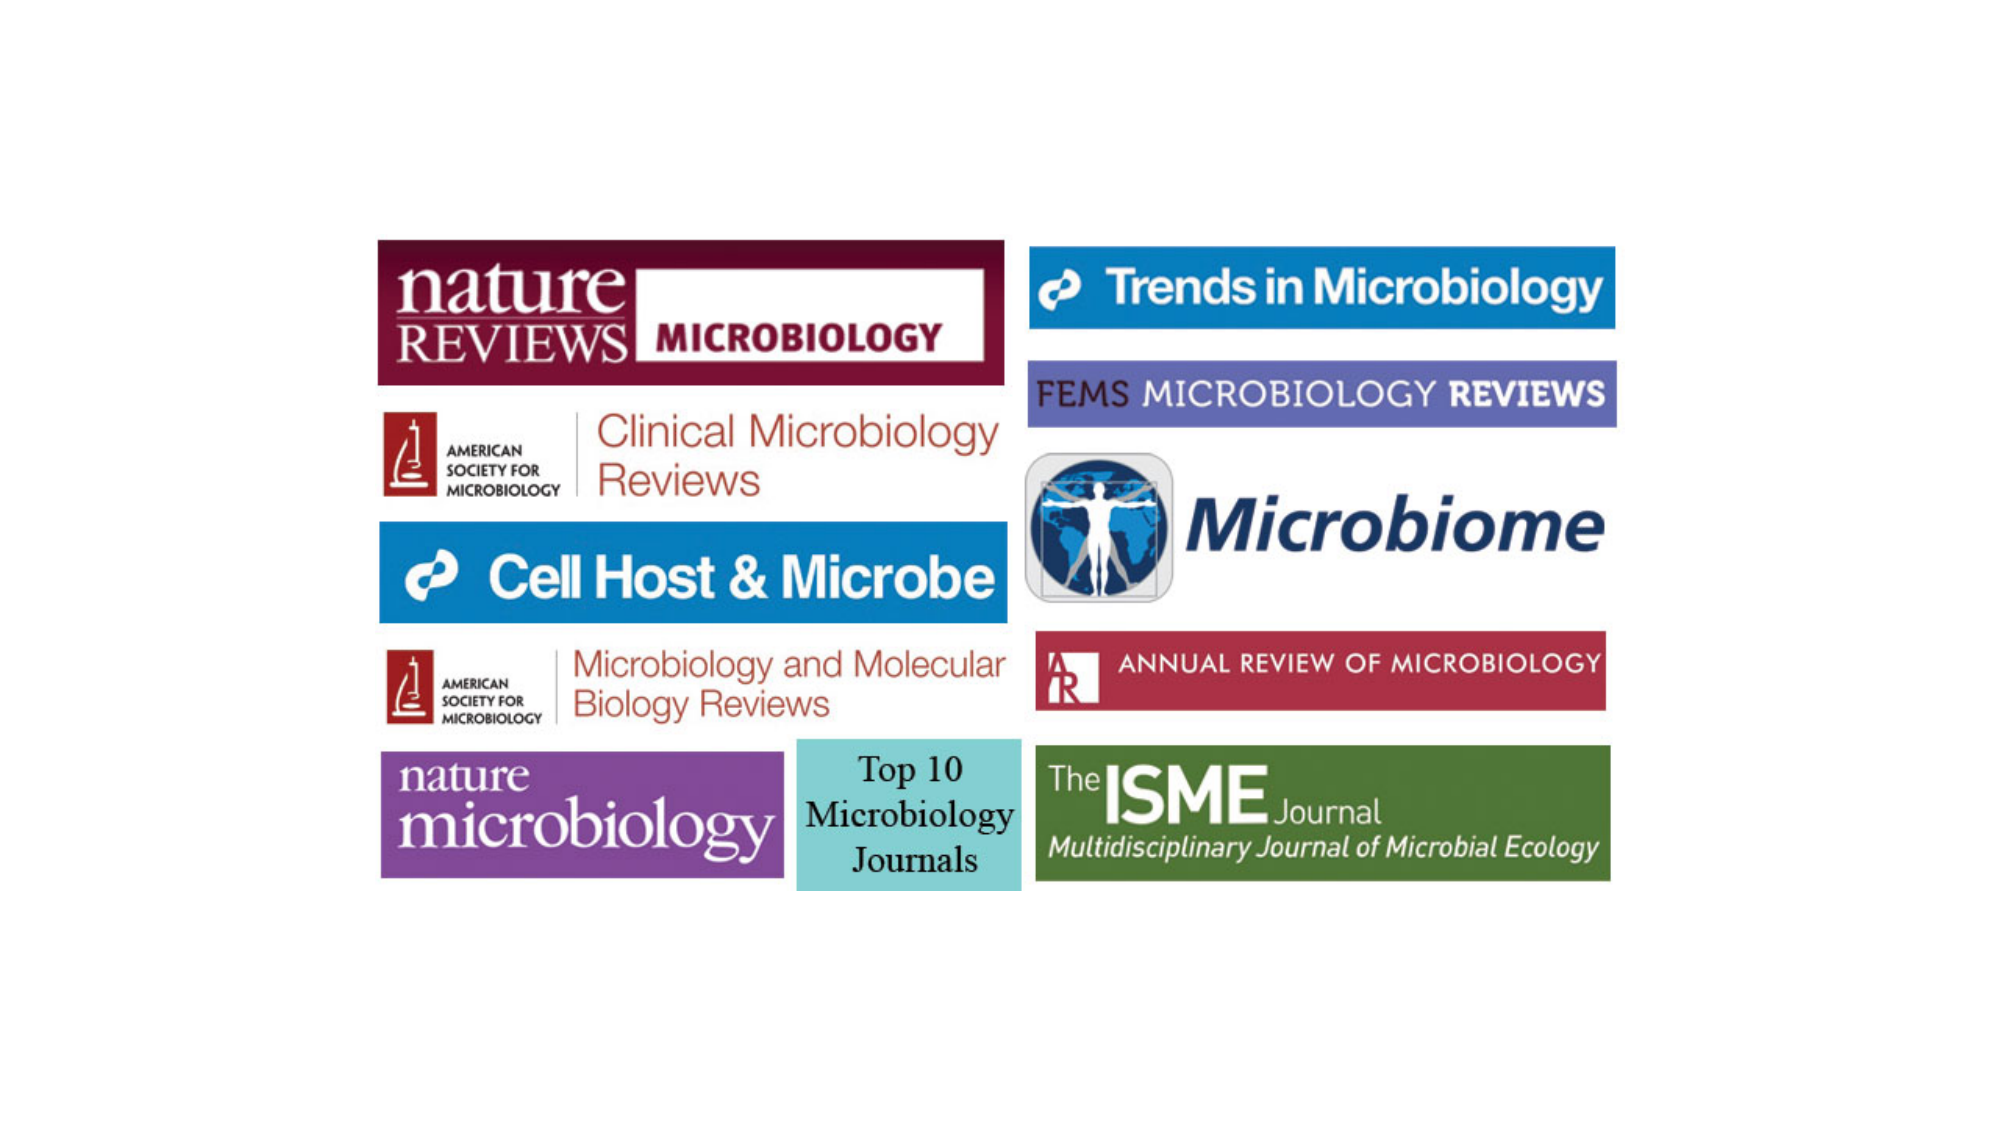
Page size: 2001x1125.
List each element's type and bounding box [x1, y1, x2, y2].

picture [374, 234, 1625, 891]
